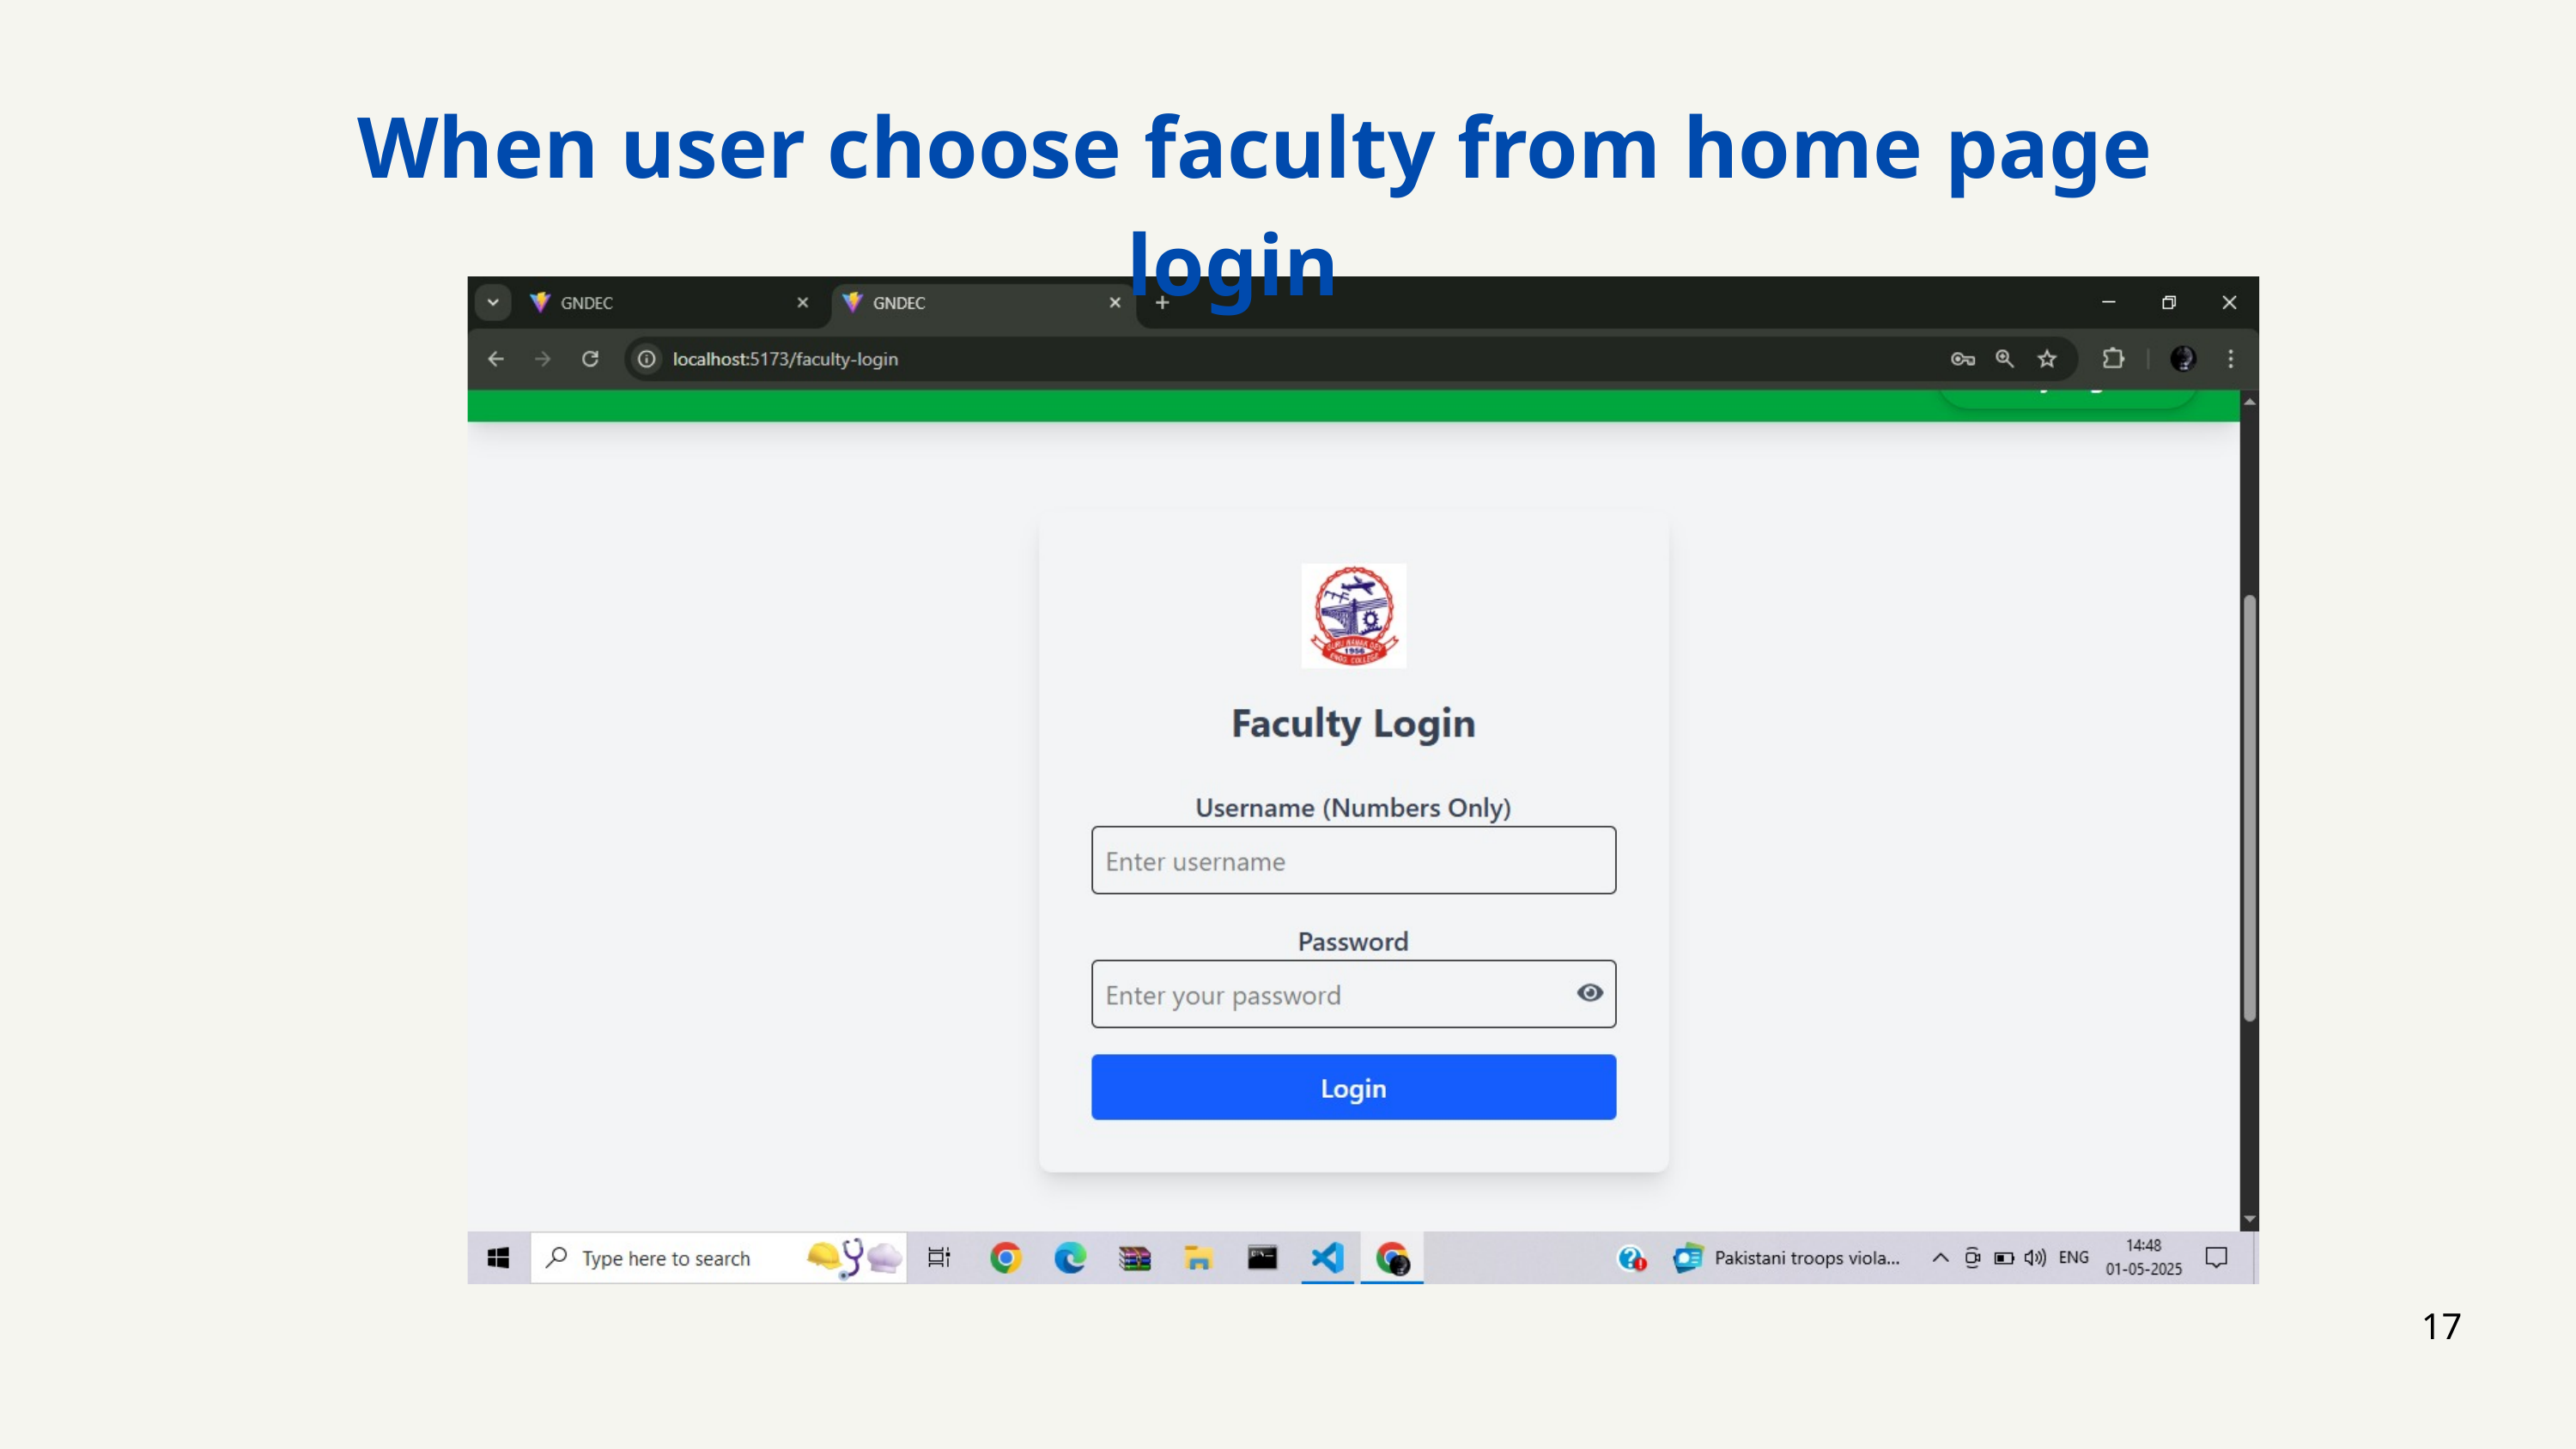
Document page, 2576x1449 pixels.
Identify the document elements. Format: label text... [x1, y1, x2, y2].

text_box [467, 312, 2260, 1285]
text_box 17 [2421, 1296, 2463, 1348]
text_box When user choose faculty from home page login [252, 76, 2260, 312]
